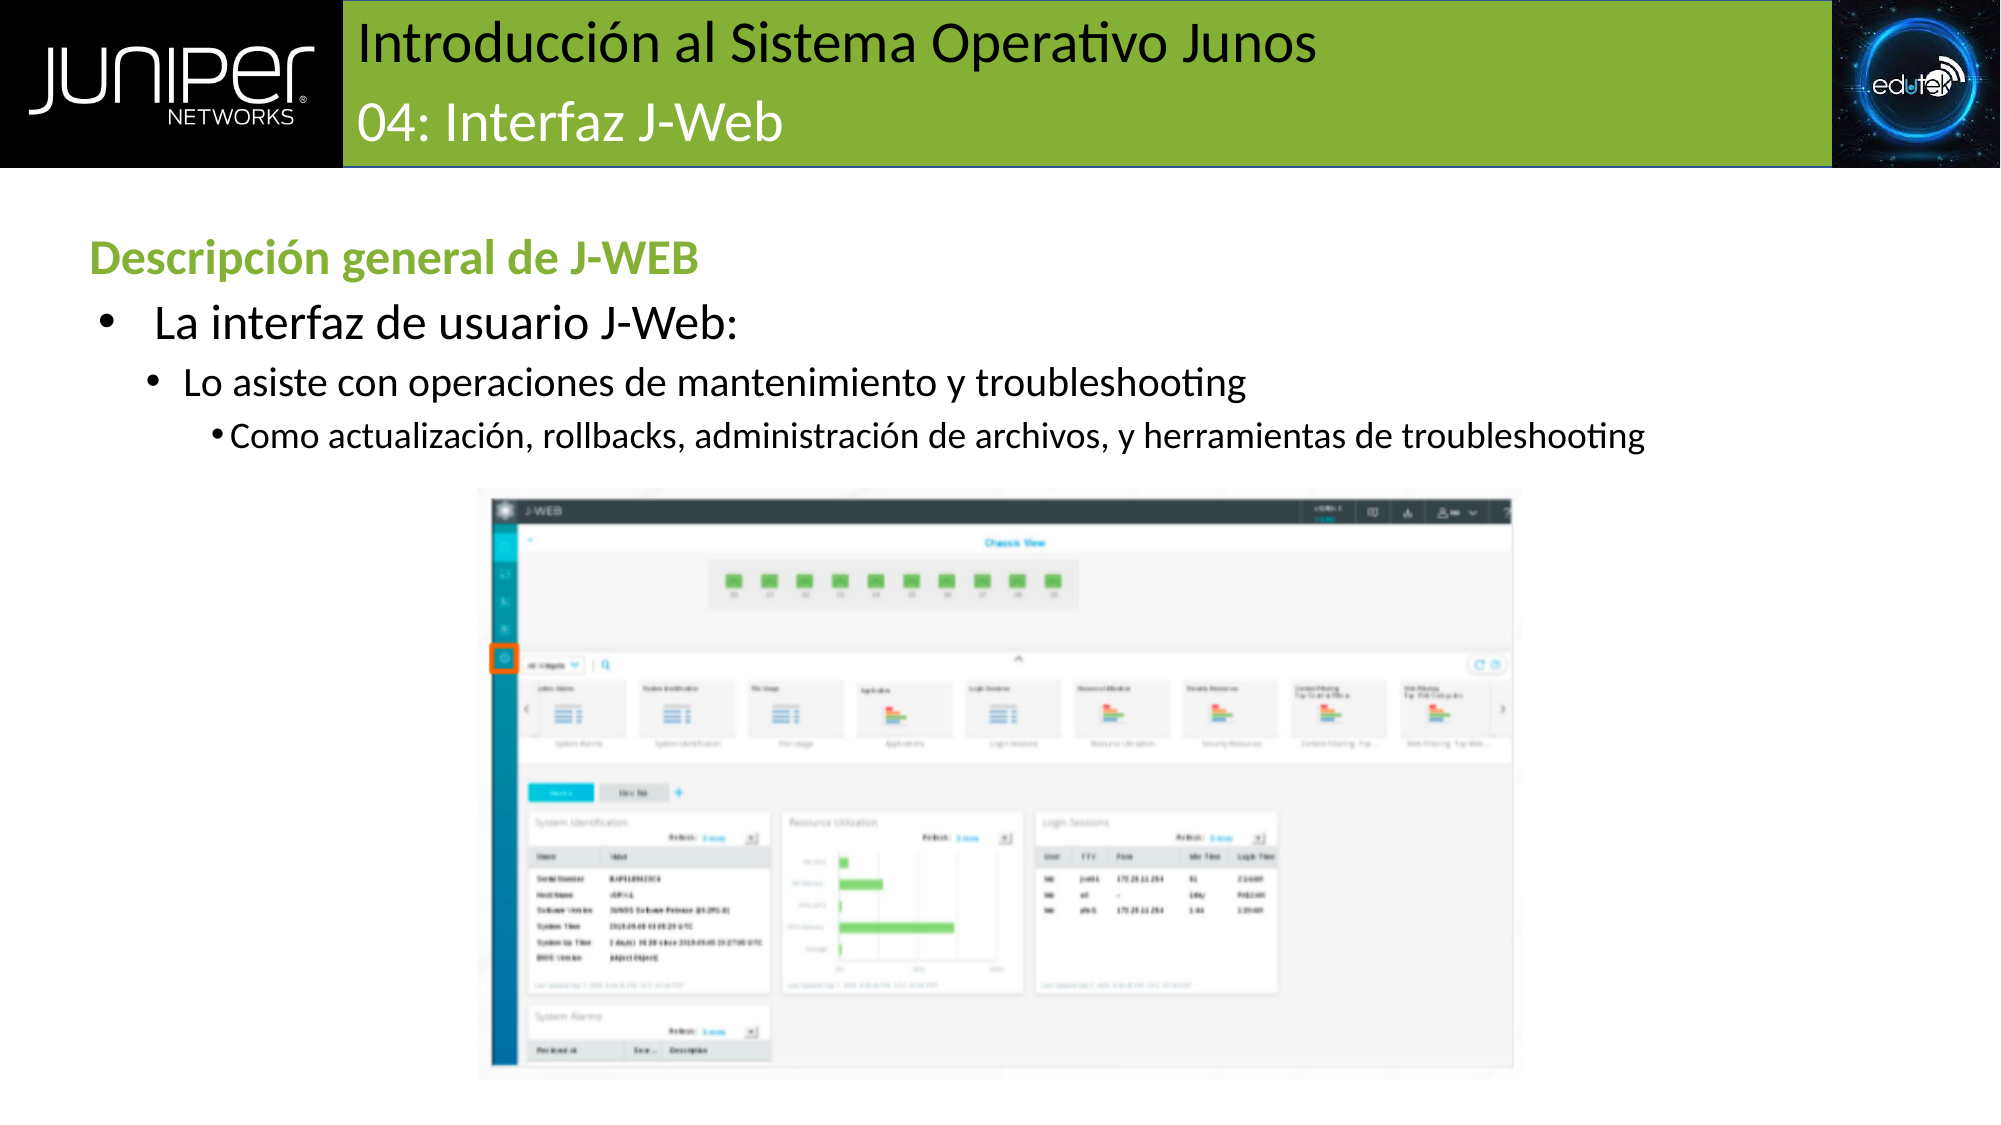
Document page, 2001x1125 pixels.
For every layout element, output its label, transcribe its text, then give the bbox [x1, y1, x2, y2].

picture [477, 488, 1523, 1080]
picture [1832, 84, 2000, 168]
list Descripción general de J-WEB La interfaz de usuario J-Web: Lo asiste con operaciones de mantenimiento y troubleshooting Como actualización, rollbacks, administración de archivos, y herramientas de troubleshooting [74, 224, 1926, 938]
title Introducción al Sistema Operativo Junos [342, 3, 2000, 84]
picture [0, 0, 343, 168]
list 04: Interfaz J-Web [342, 83, 1606, 168]
